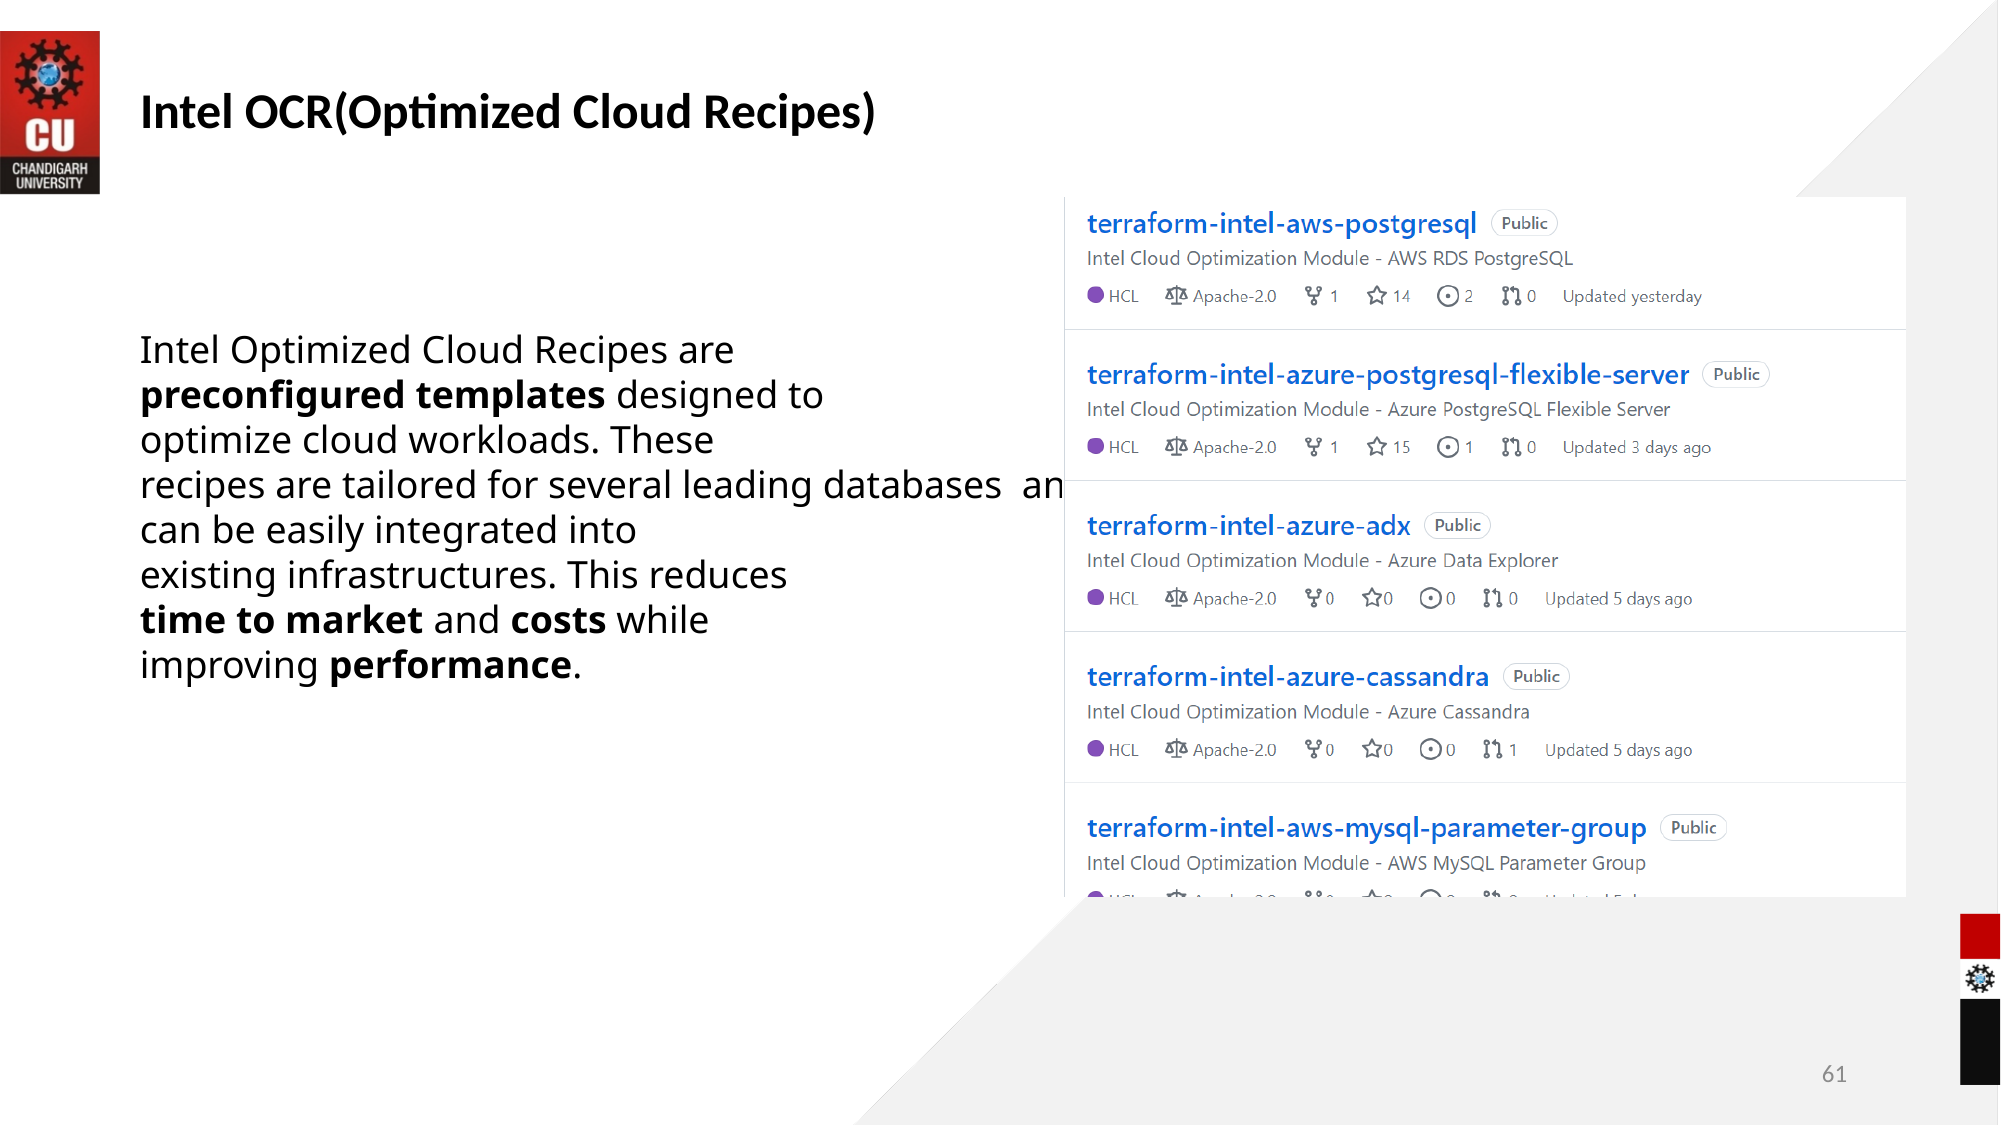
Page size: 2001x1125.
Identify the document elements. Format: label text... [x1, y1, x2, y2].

slide_number 61 [1412, 1042, 1863, 1103]
title Intel OCR(Optimized Cloud Recipes) [125, 70, 2000, 149]
text_box Intel Optimized Cloud Recipes are preconfigured templates designed to optimize cloud workloads. These recipes are tailored for several leading databases and can be easily integrated into existing infrastructures. This reduces time to market and costs while improving performance. [125, 319, 1062, 694]
picture [0, 0, 2001, 1125]
